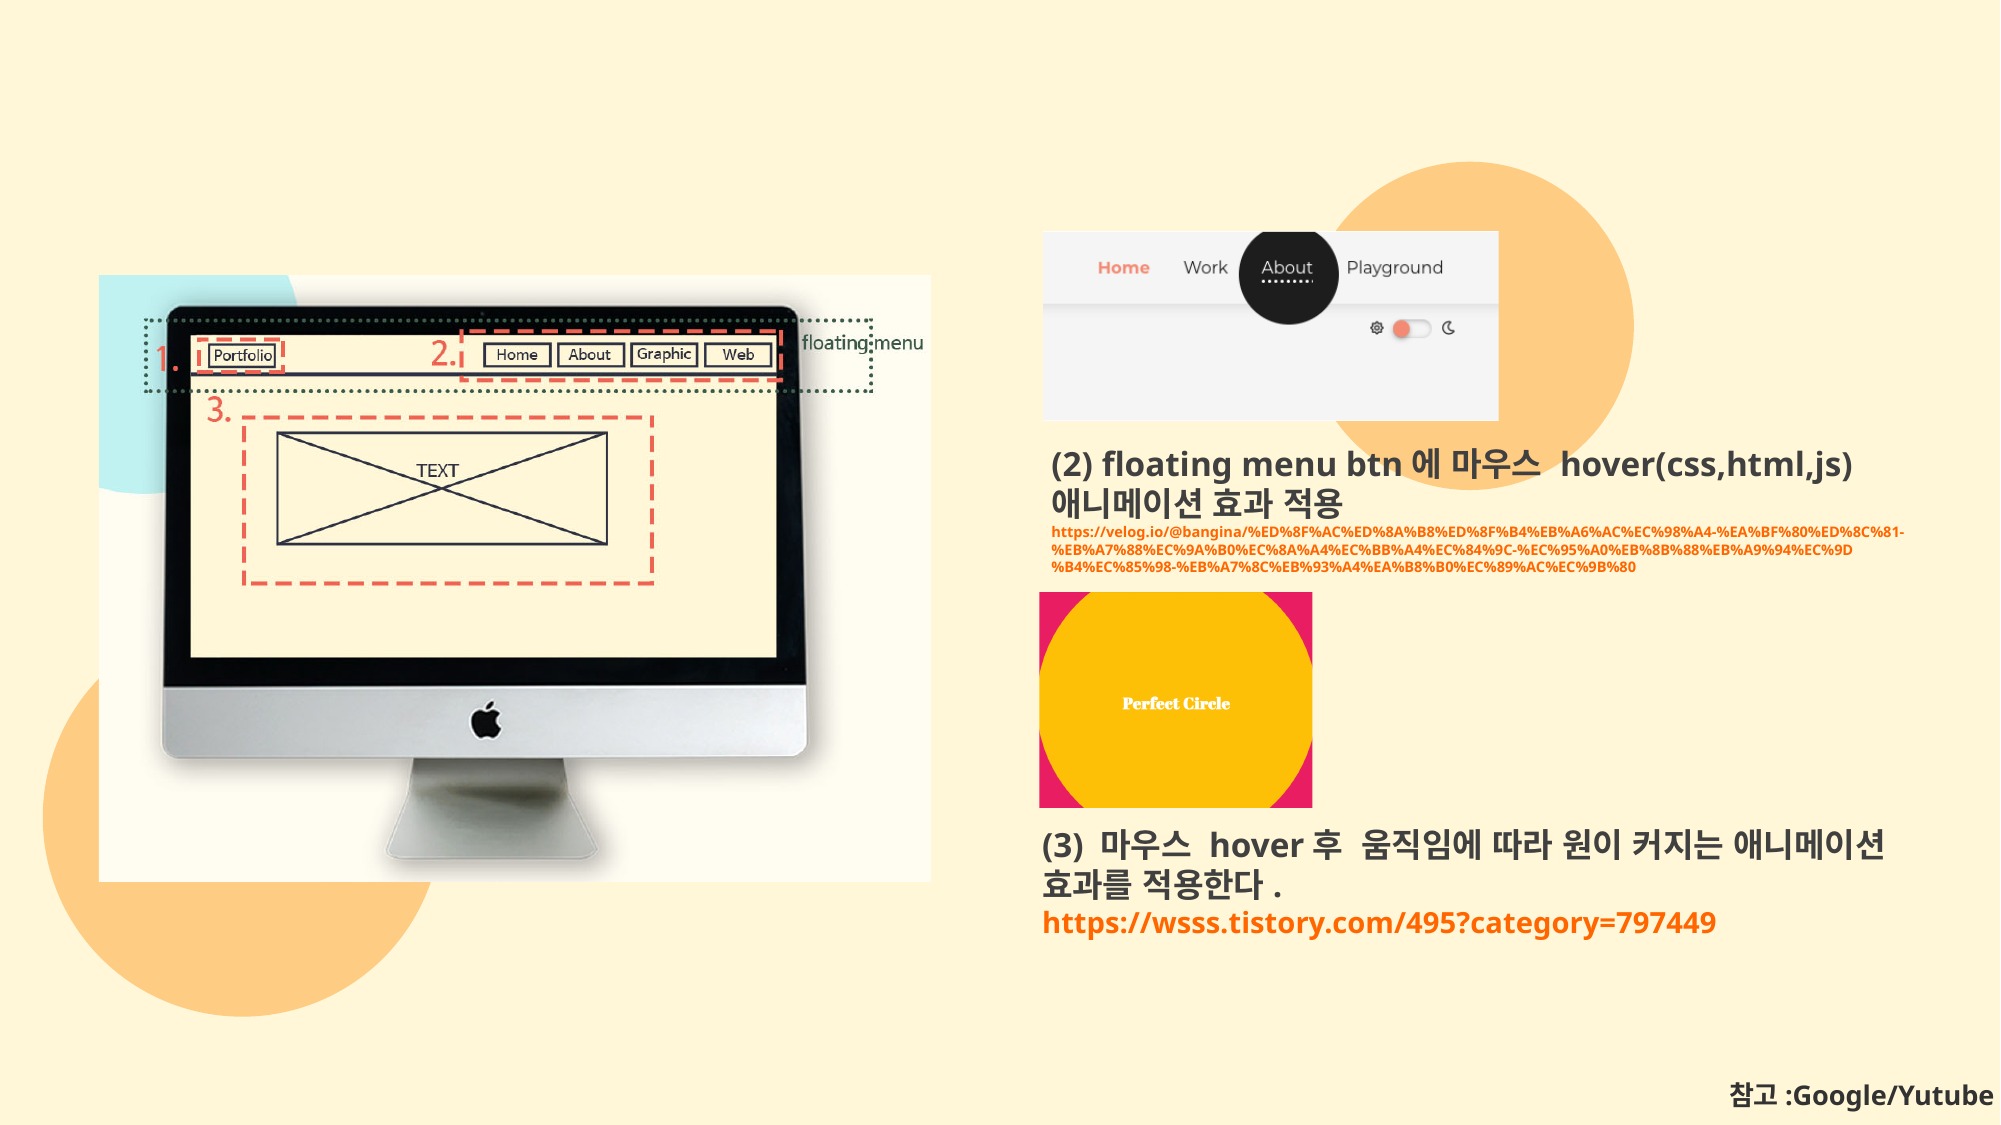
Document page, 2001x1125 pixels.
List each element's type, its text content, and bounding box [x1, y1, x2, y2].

picture [1038, 592, 1313, 809]
text_box (2) floating menu btn에 마우스 hover(css,html,js)애니메이션 효과 적용 https://velog.io/@bangina/%ED%8F%AC%ED%8A%B8%ED%8F%B4%EB%A6%AC%EC%98%A4-%EA%BF%80%ED%8C%81-%EB%A7%88%EC%9A%B0%EC%8A%A4%EC%BB%A4%EC%84%9C-%EC%95%A0%EB%8B%88%EB%A9%94%EC%9D%B4%EC%85%98-%EB%A7%8C%EB%93%A4%EA%B8%B0%EC%89%AC%EC%9B%80 [1036, 435, 1922, 583]
text_box [42, 686, 428, 1017]
text_box 참고:Google/Yutube [1714, 1071, 2000, 1119]
text_box (3) 마우스 hover후 움직임에 따라 원이 커지는 애니메이션 효과를 적용한다. https://wsss.tistory.com/495?category=797449 [1027, 817, 1912, 947]
text_box [1337, 161, 1634, 435]
picture [98, 274, 932, 883]
picture [1042, 230, 1500, 421]
